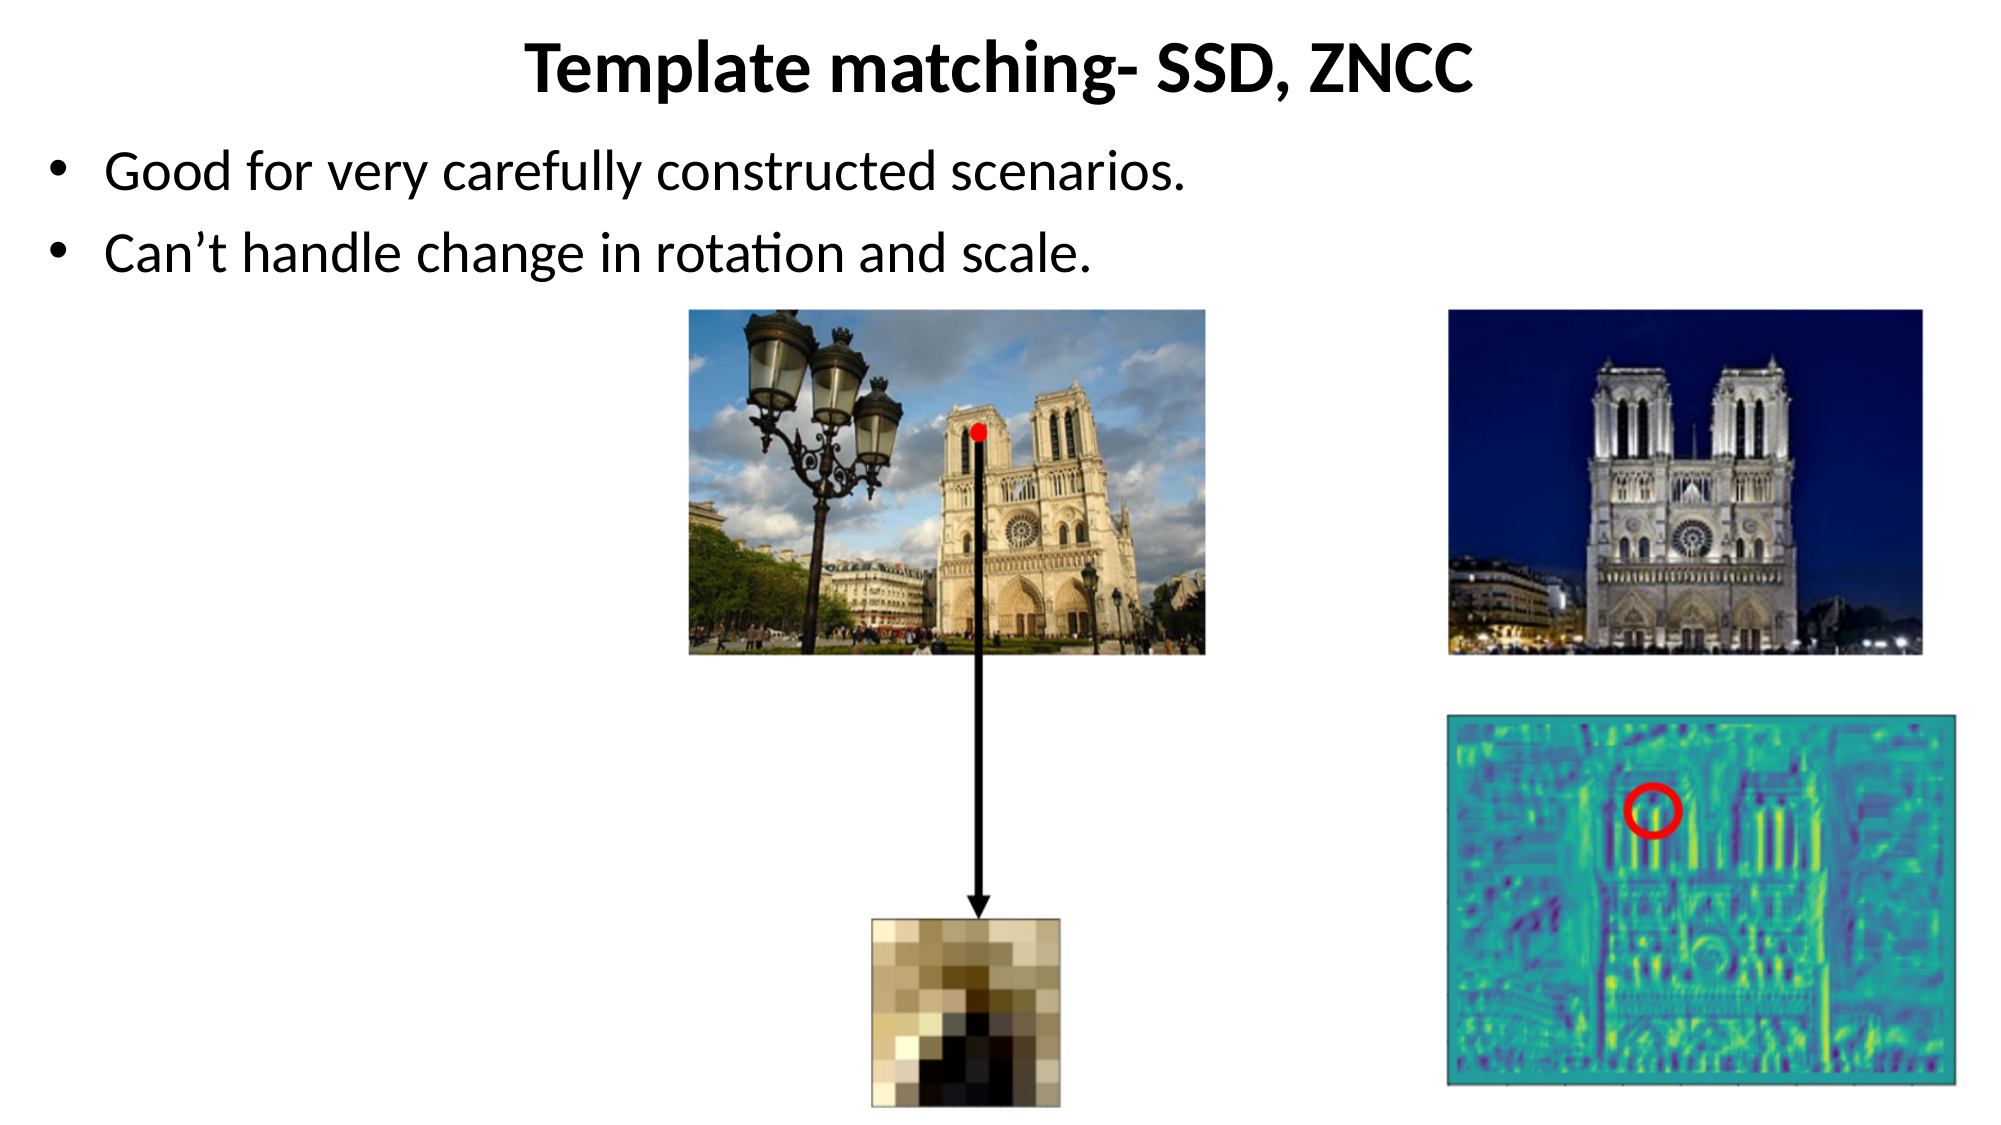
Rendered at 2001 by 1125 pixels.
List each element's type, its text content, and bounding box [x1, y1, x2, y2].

list Good for very carefully constructed scenarios. Can’t handle change in rotation and scale. [33, 125, 1967, 1063]
picture [641, 283, 2000, 1125]
title Template matching- SSD, ZNCC [33, 0, 1967, 125]
